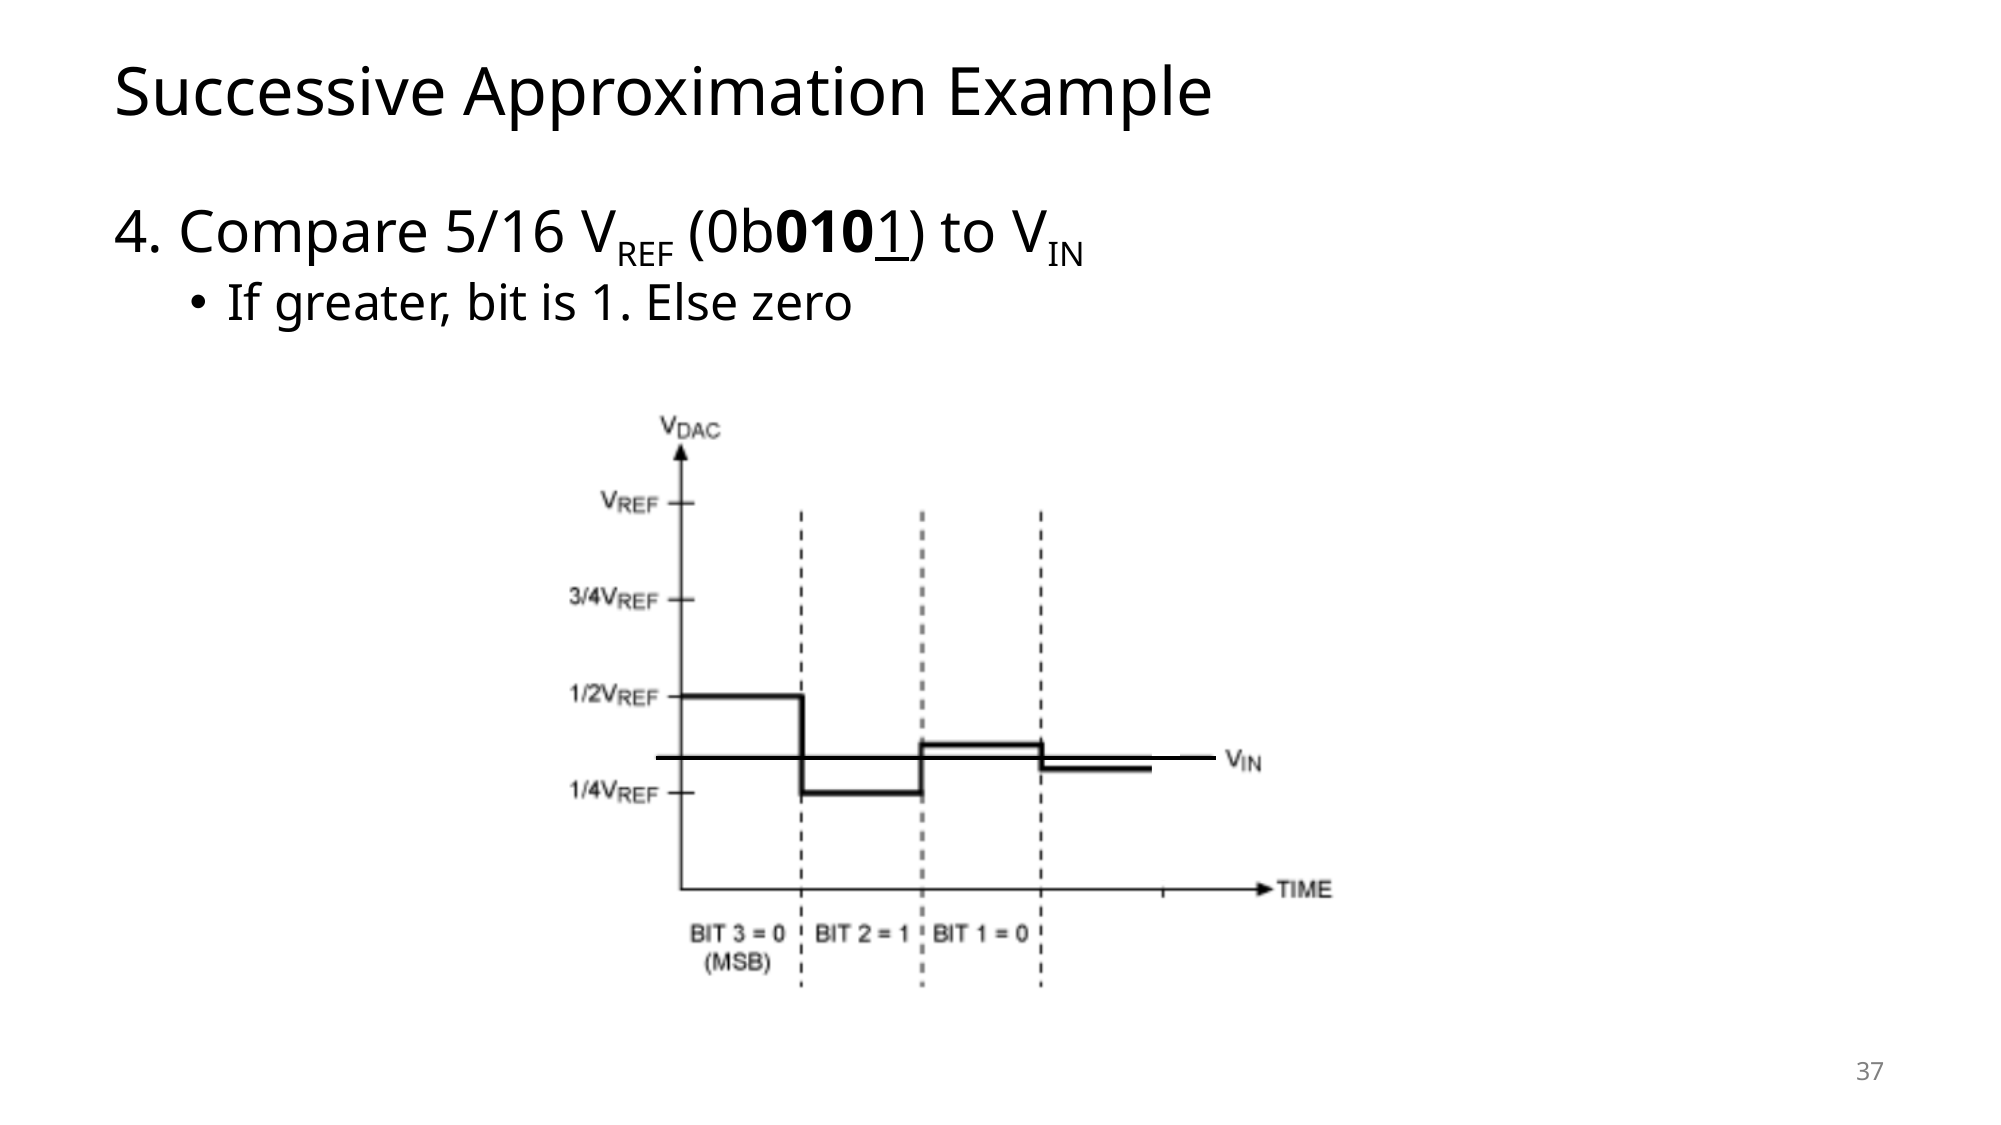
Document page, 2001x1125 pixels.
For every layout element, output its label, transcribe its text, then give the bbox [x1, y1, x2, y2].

slide_number 37 [1749, 1042, 1900, 1103]
list 4. Compare 5/16 VREF (0b0101) to VIN If greater, bit is 1. Else zero [99, 187, 1900, 1013]
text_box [544, 393, 1354, 1011]
title Successive Approximation Example [99, 37, 1900, 150]
